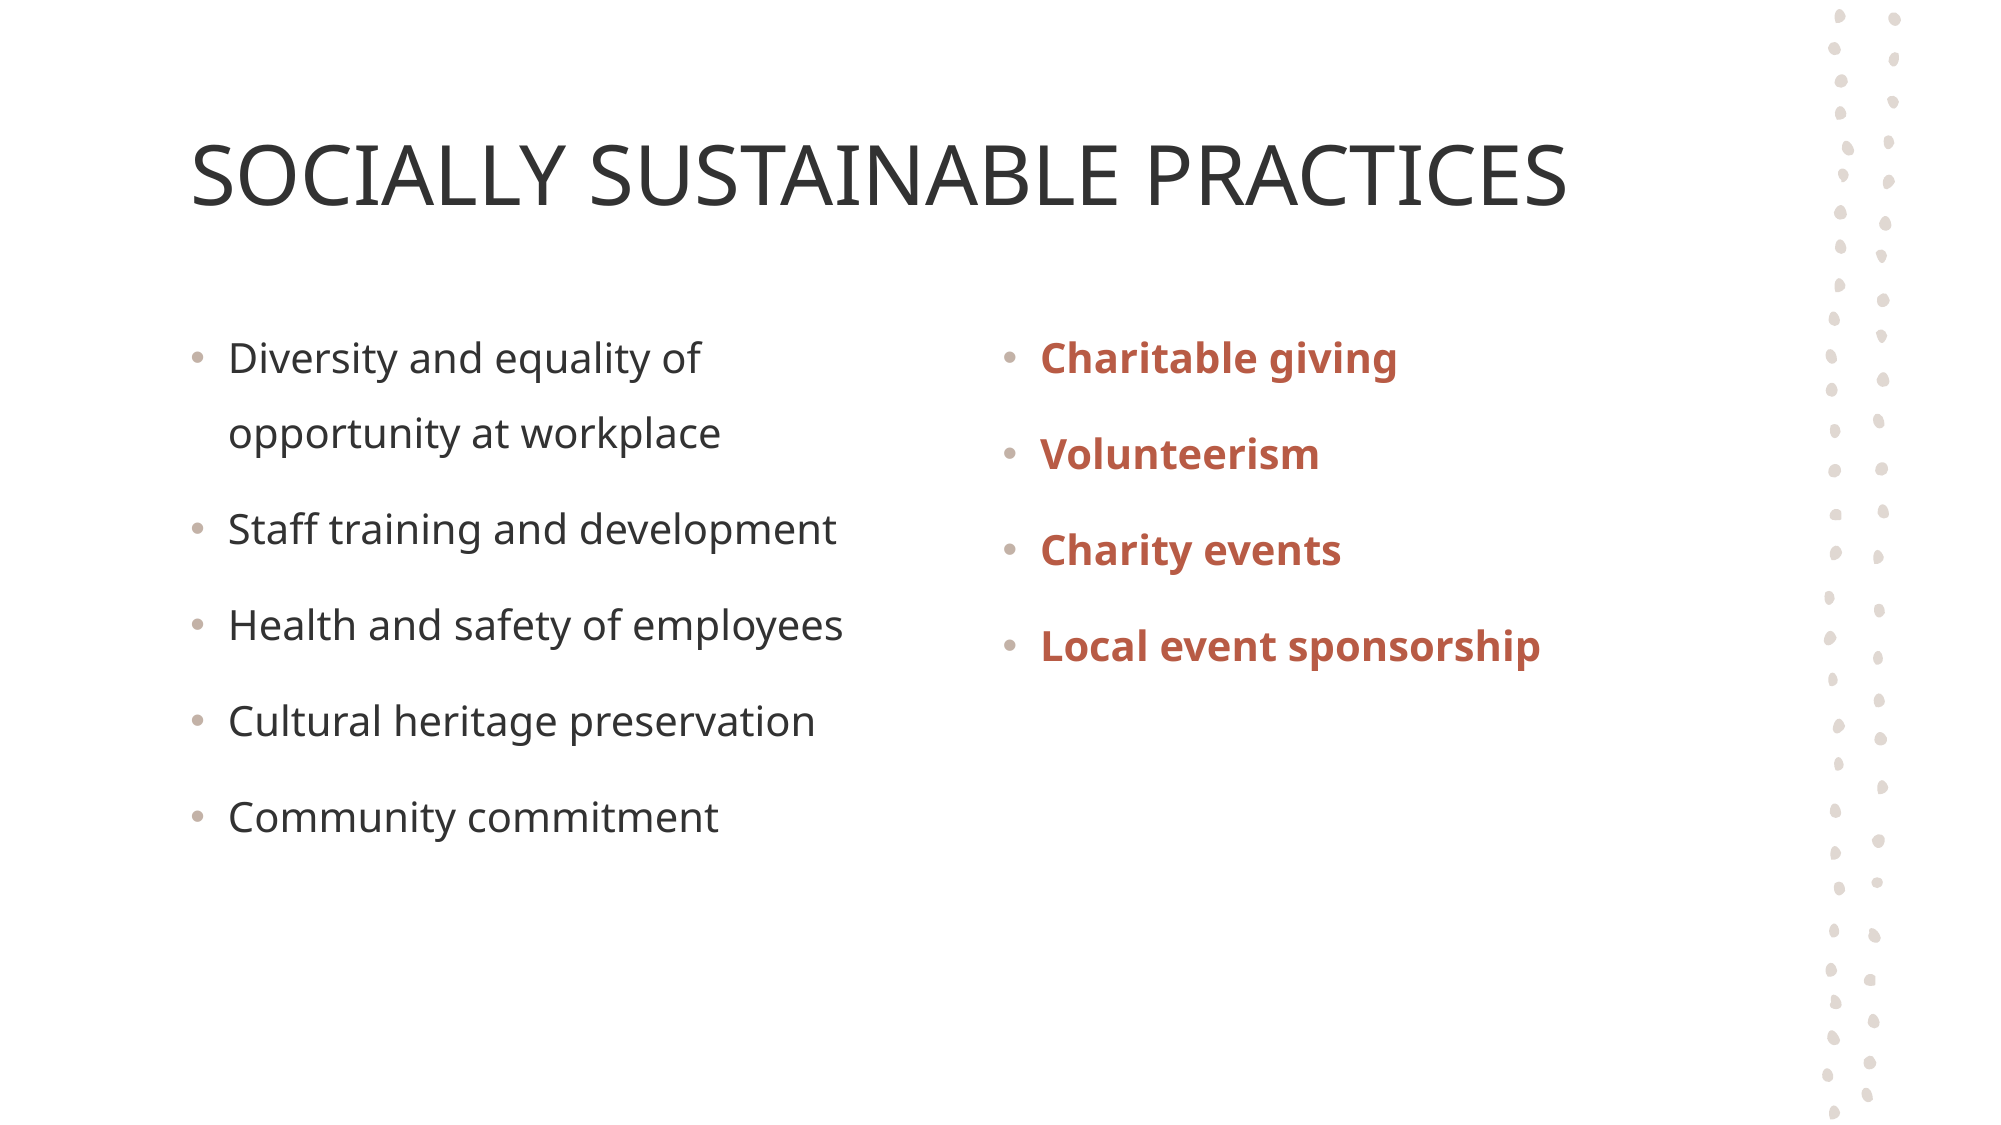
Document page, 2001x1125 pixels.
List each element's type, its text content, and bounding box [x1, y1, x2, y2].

title SOCIALLY SUSTAINABLE PRACTICES [175, 63, 1756, 282]
list Diversity and equality of opportunity at workplace Staff training and development Health and safety of employees Cultural heritage preservation Community commitment [175, 299, 944, 1014]
list Charitable giving Volunteerism Charity events Local event sponsorship [987, 299, 1756, 1014]
